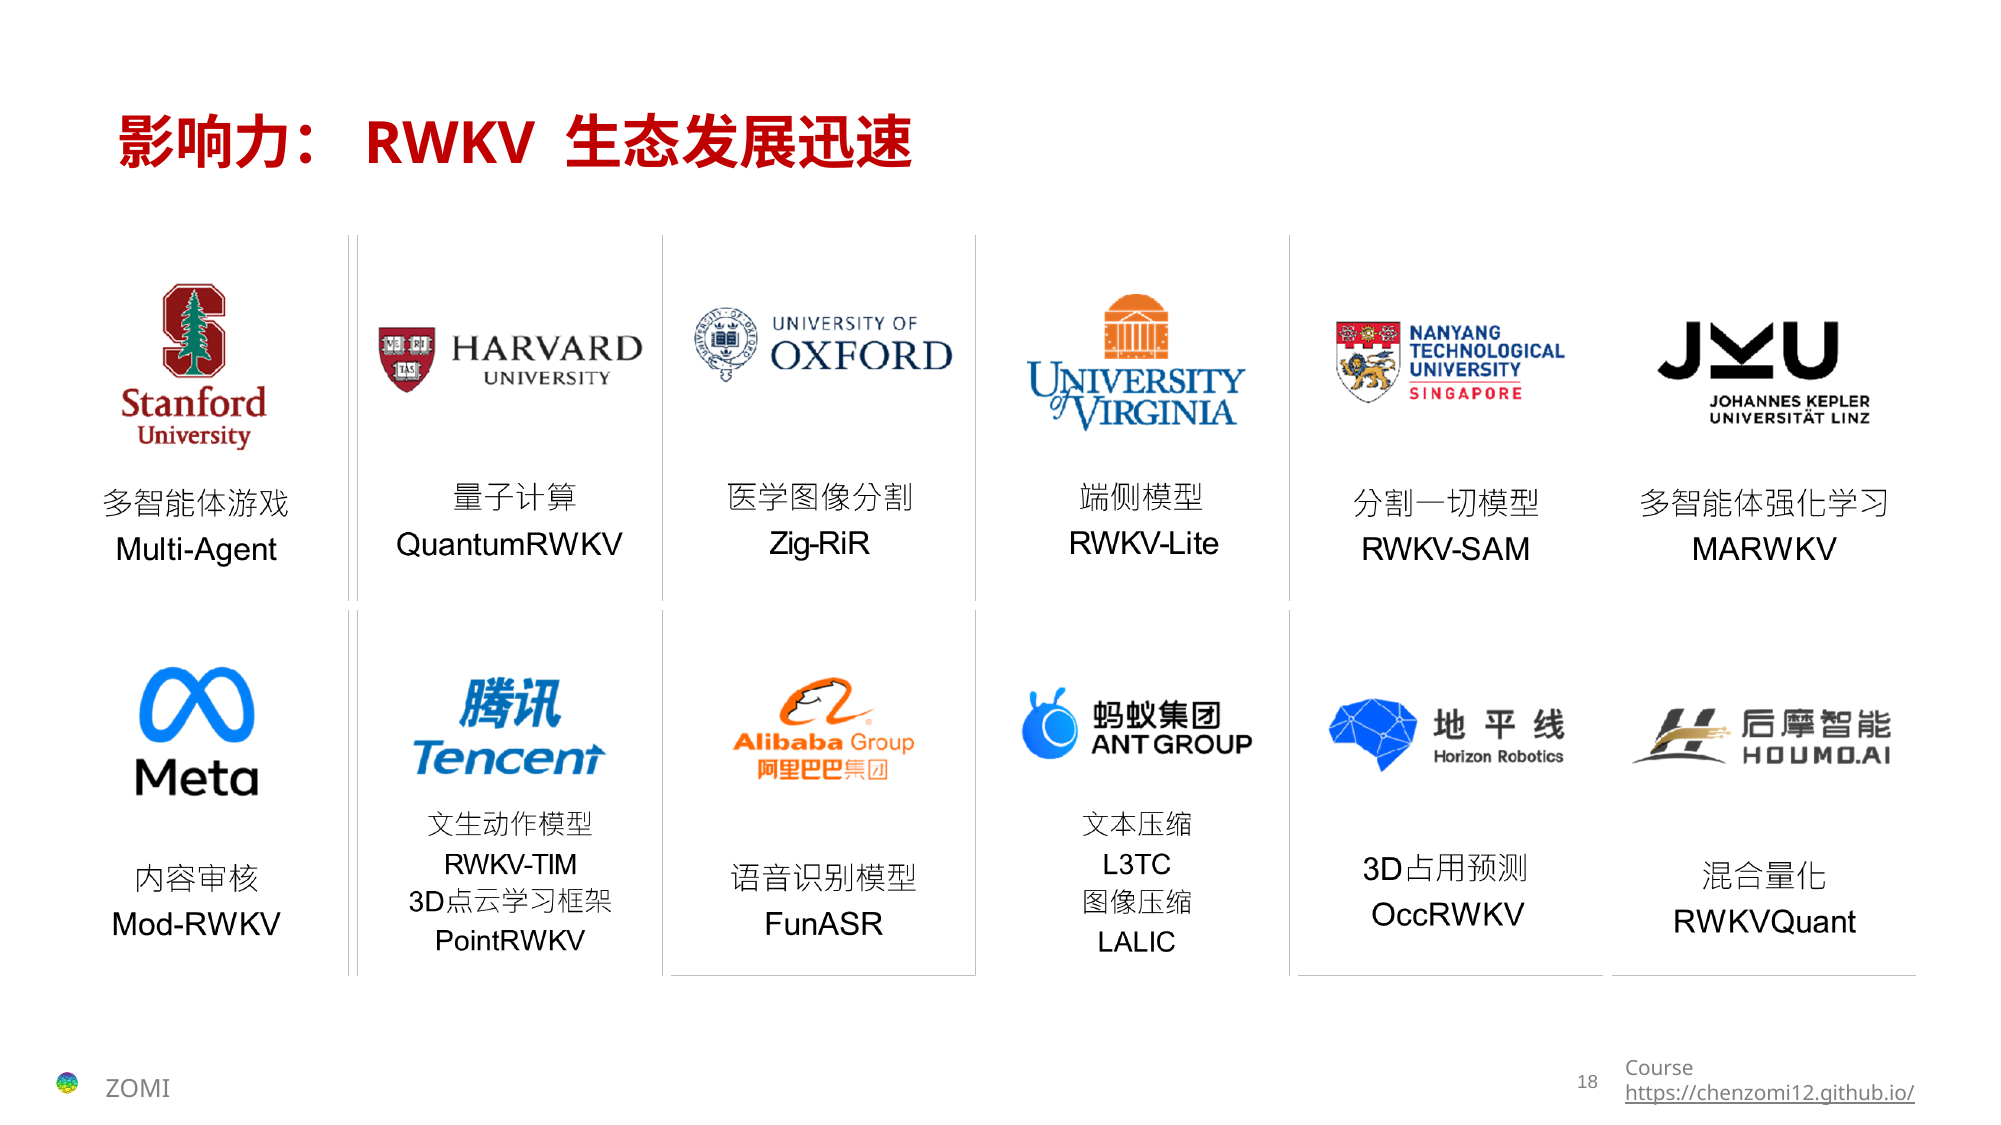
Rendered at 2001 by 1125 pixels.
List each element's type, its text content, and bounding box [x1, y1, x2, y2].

title 影响力：RWKV 生态发展迅速 [102, 91, 1901, 189]
picture [44, 235, 1917, 977]
picture [57, 1073, 77, 1093]
